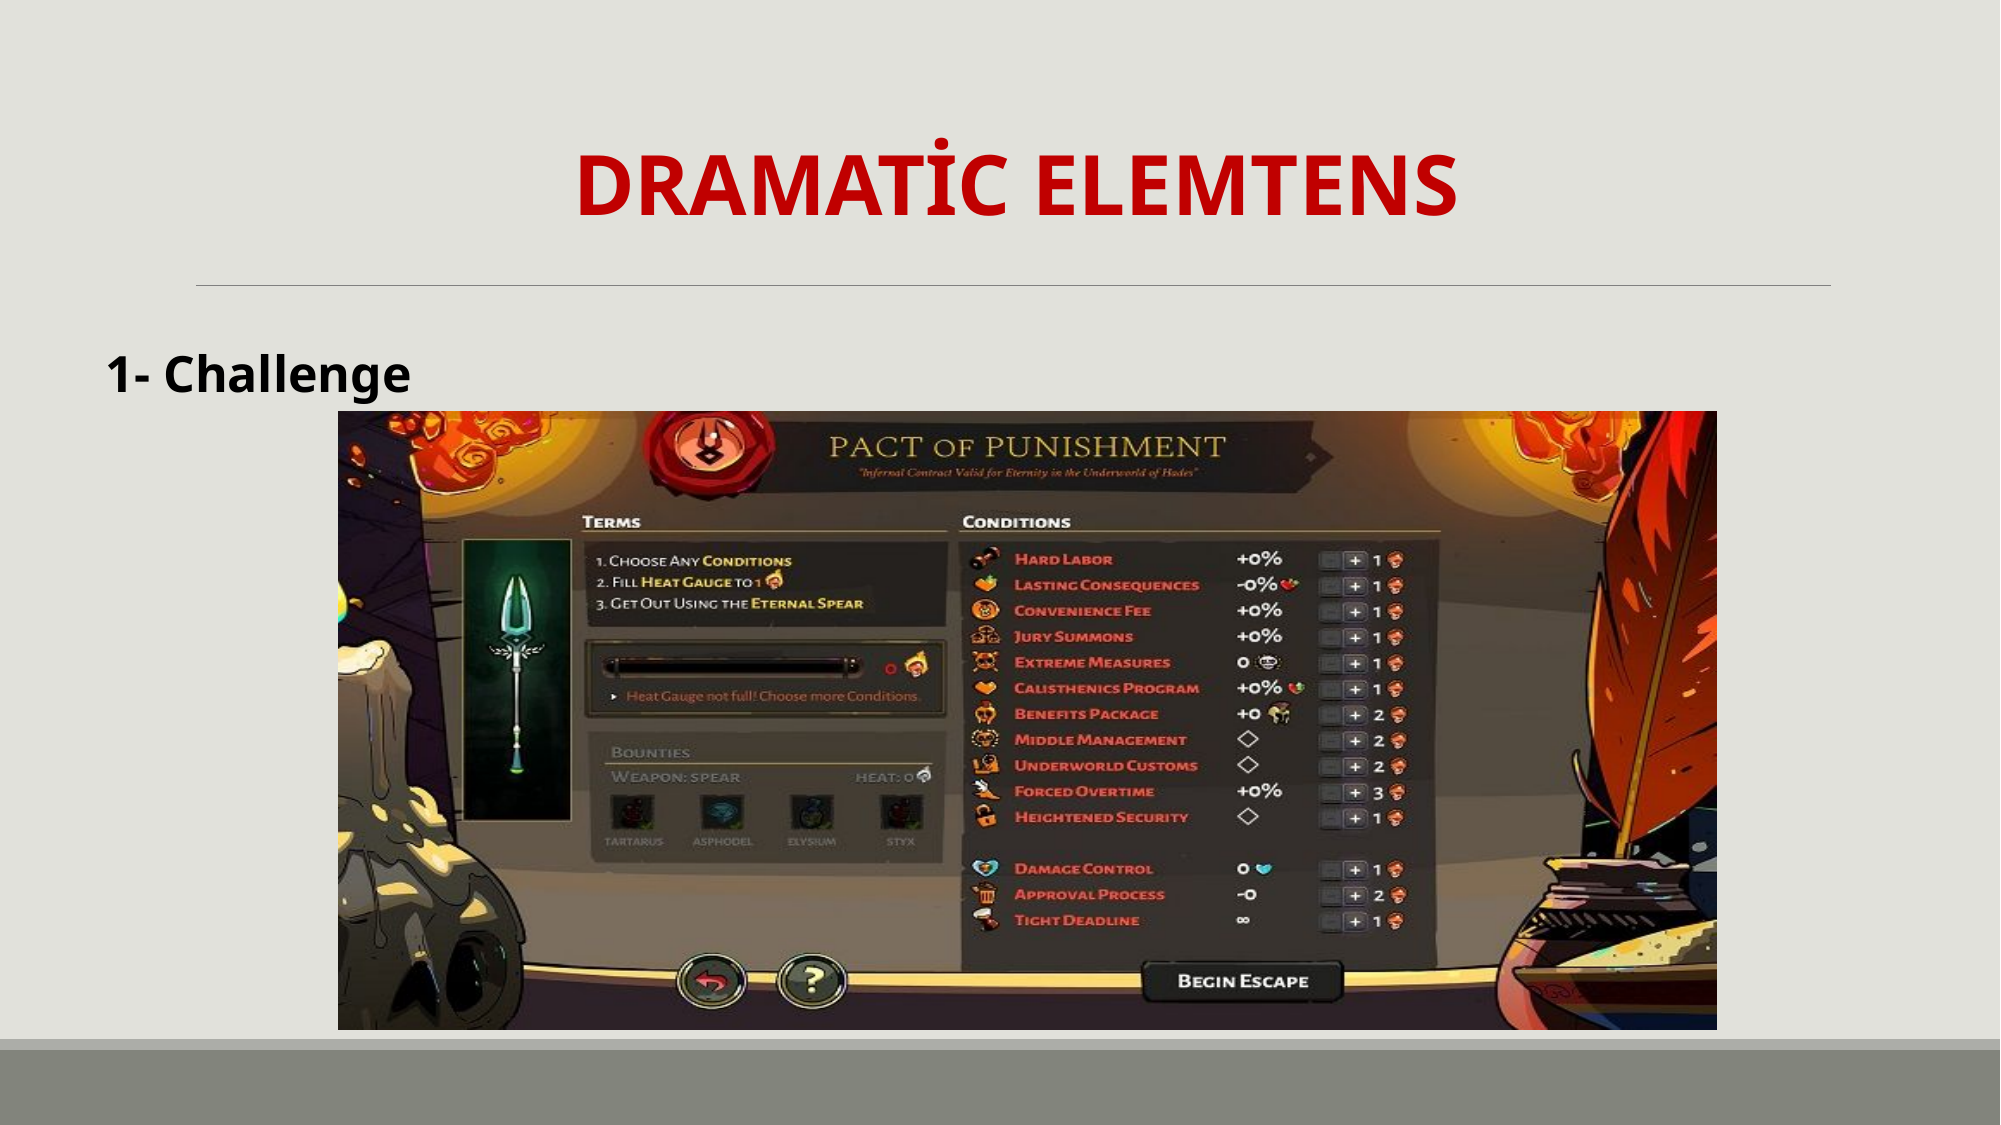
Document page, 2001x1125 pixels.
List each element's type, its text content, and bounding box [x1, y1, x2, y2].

picture [337, 410, 1718, 1030]
text_box DRAMATİC ELEMTENS [558, 117, 1497, 240]
text_box 1- Challenge [91, 335, 427, 411]
